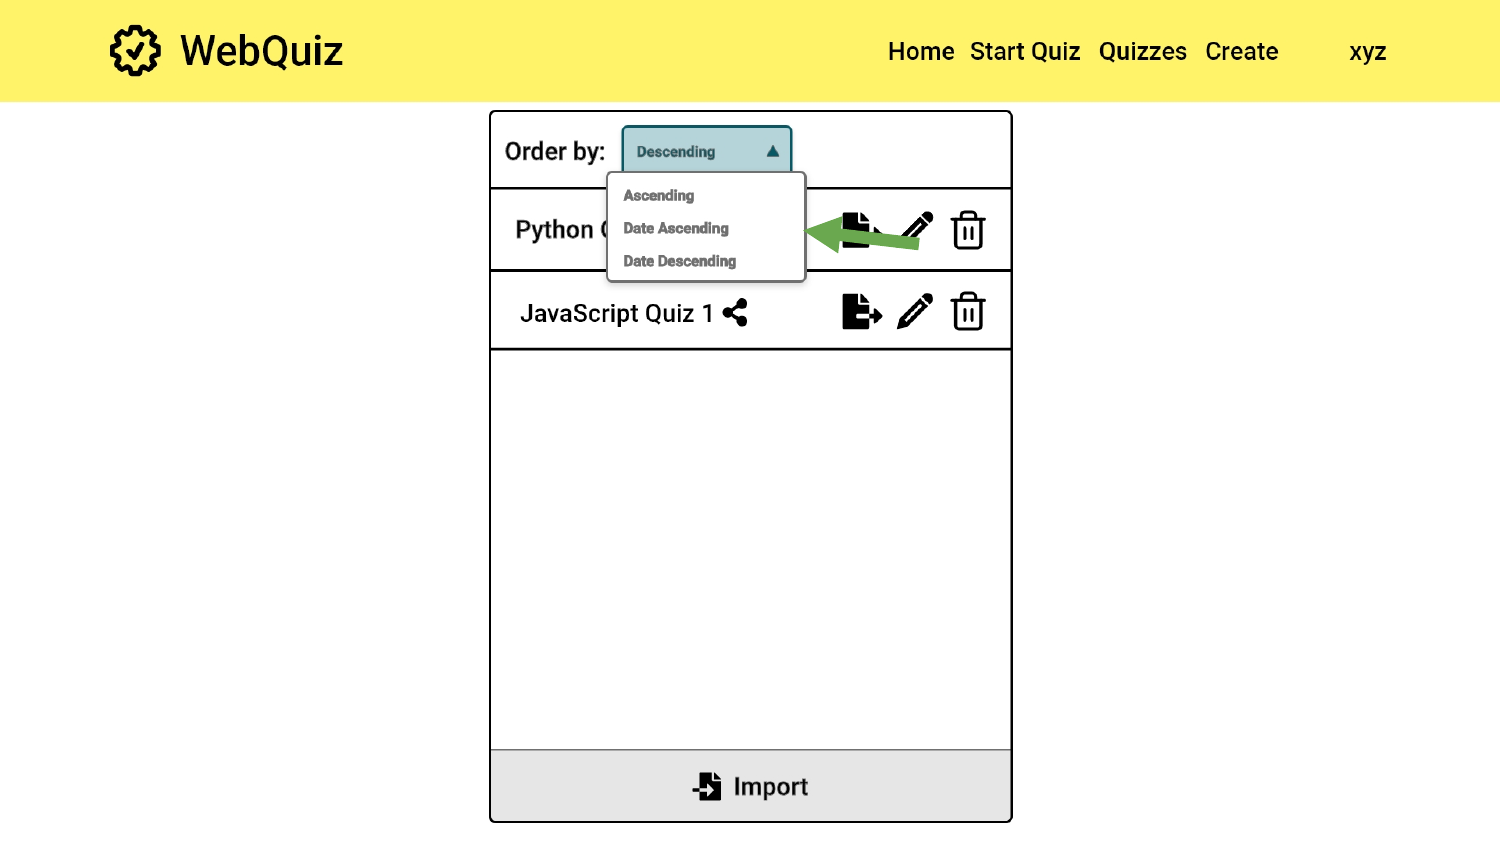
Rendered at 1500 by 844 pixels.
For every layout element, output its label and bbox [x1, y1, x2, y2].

picture [0, 0, 1500, 844]
text_box [802, 230, 920, 245]
